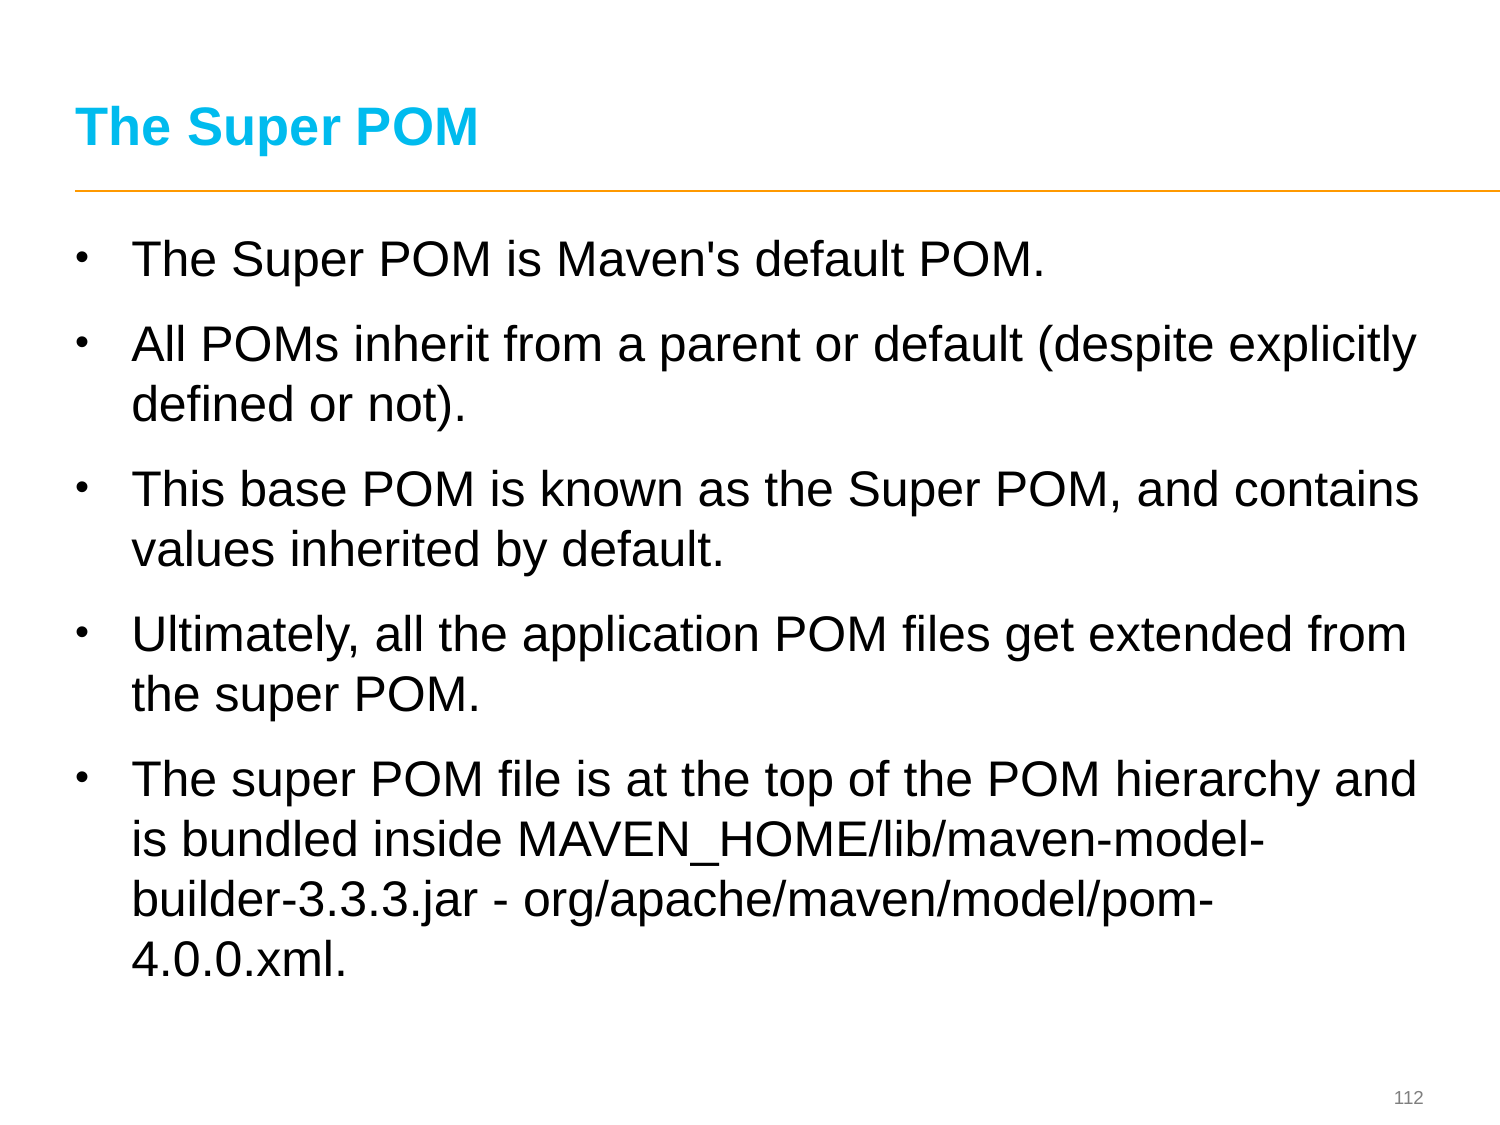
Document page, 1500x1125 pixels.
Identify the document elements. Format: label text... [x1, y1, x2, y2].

title The Super POM [75, 27, 1422, 157]
list The Super POM is Maven's default POM. All POMs inherit from a parent or default (despite explicitly defined or not). This base POM is known as the Super POM, and contains values inherited by default. Ultimately, all the application POM files get extended from the super POM. The super POM file is at the top of the POM hierarchy and is bundled inside MAVEN_HOME/lib/maven-model-builder-3.3.3.jar - org/apache/maven/model/pom-4.0.0.xml. [75, 226, 1425, 1018]
